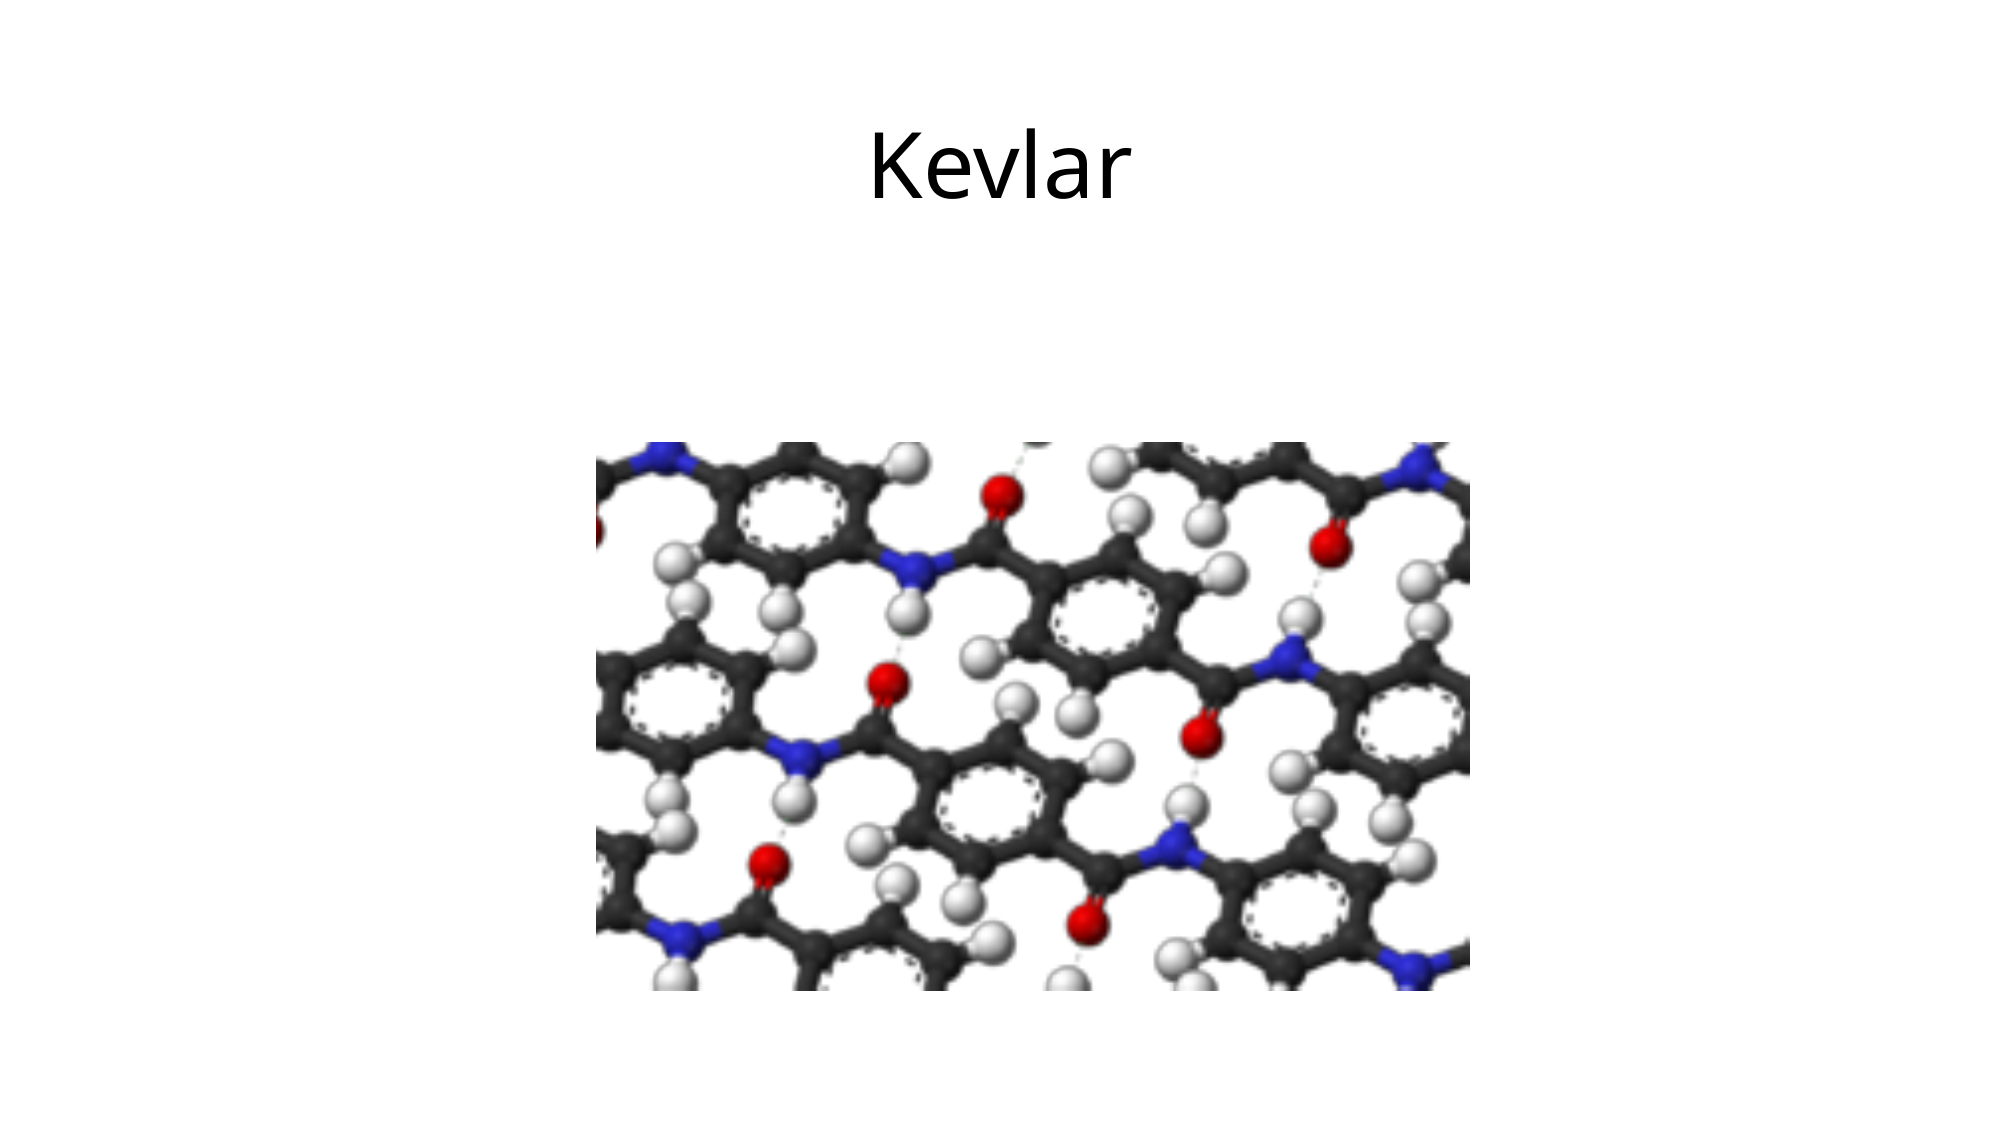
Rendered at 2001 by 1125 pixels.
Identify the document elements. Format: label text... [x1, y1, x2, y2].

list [596, 442, 1470, 991]
title Kevlar [137, 59, 1863, 278]
